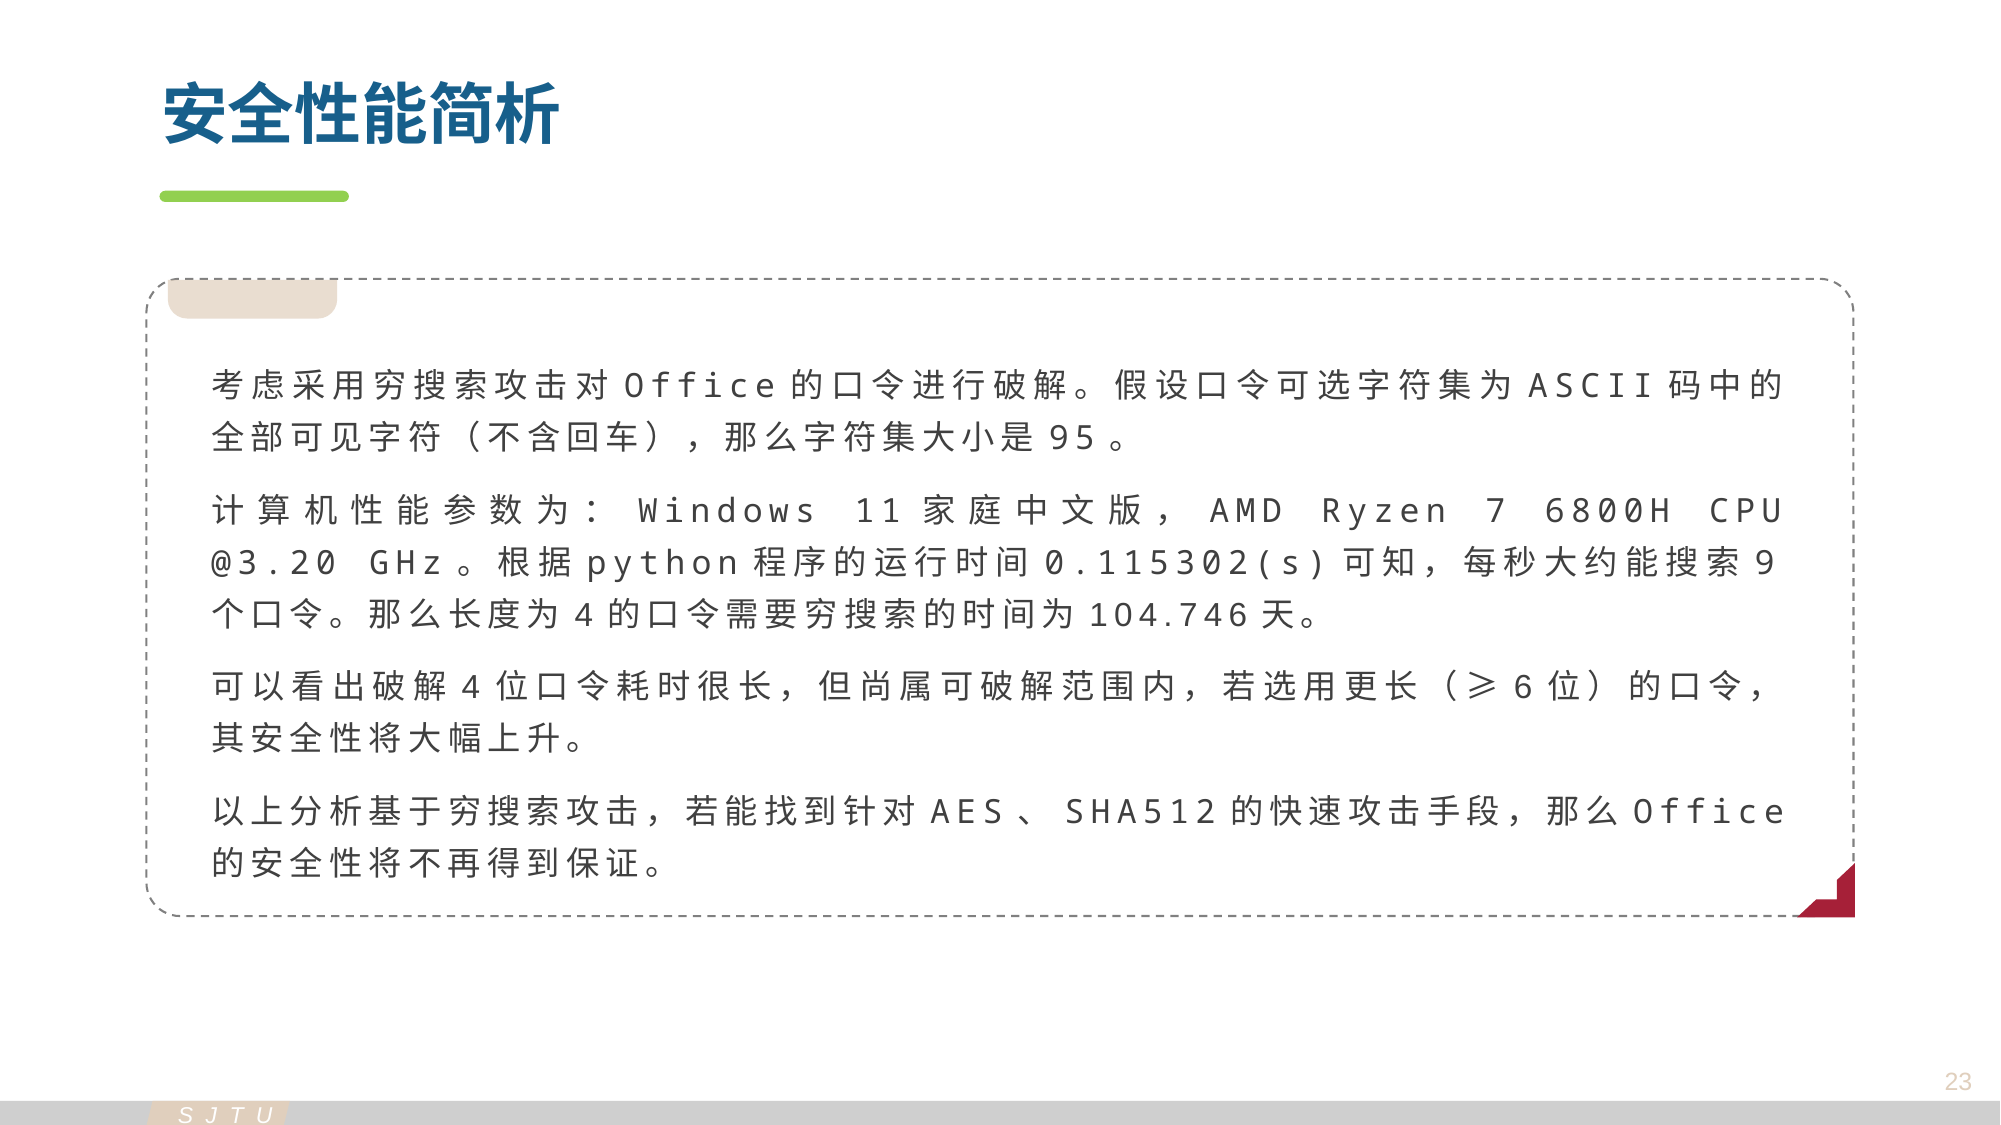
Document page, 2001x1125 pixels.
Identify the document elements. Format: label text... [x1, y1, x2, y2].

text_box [146, 278, 1854, 917]
list 安全性能简析 [146, 62, 1750, 161]
slide_number 23 [1817, 1052, 1988, 1109]
